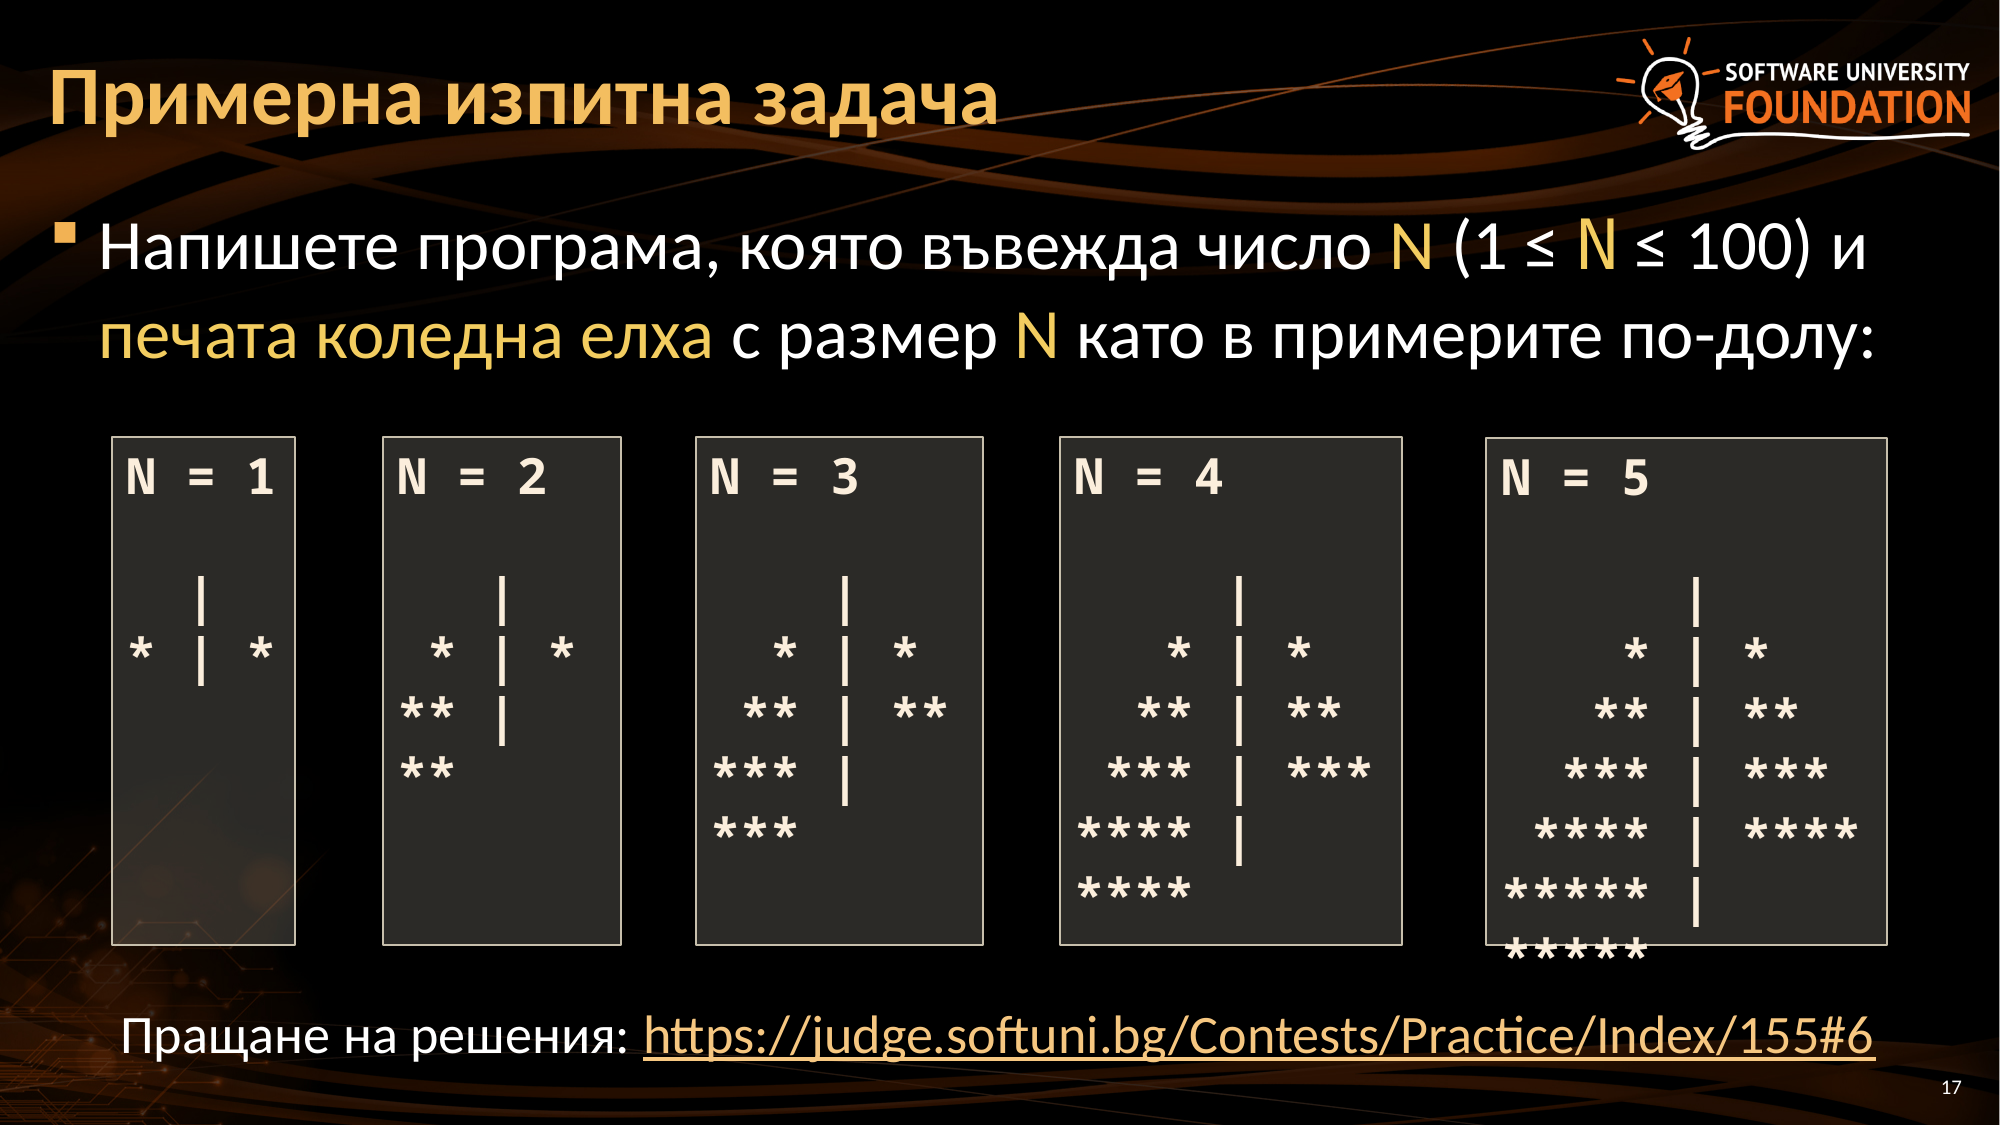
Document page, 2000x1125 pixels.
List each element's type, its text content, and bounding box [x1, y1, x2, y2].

text_box Пращане на решения: https://judge.softuni.bg/Contests/Practice/Index/155#6 [105, 992, 1892, 1072]
text_box N = 2 | * | * ** | ** [383, 437, 621, 946]
list Напишете програма, която въвежда число N (1 ≤ N ≤ 100) и печата коледна елха с размер N като в примерите по-долу: [31, 188, 1968, 1103]
title Примерна изпитна задача [30, 6, 1602, 189]
text_box N = 4 | * | * ** | ** *** | *** **** | **** [1059, 437, 1403, 946]
text_box N = 5 | * | * ** | ** *** | *** **** | **** ***** | ***** [1486, 437, 1888, 946]
text_box N = 3 | * | * ** | ** *** | *** [695, 437, 984, 946]
text_box N = 1 | * | * [112, 437, 296, 946]
picture [0, 0, 2000, 1125]
